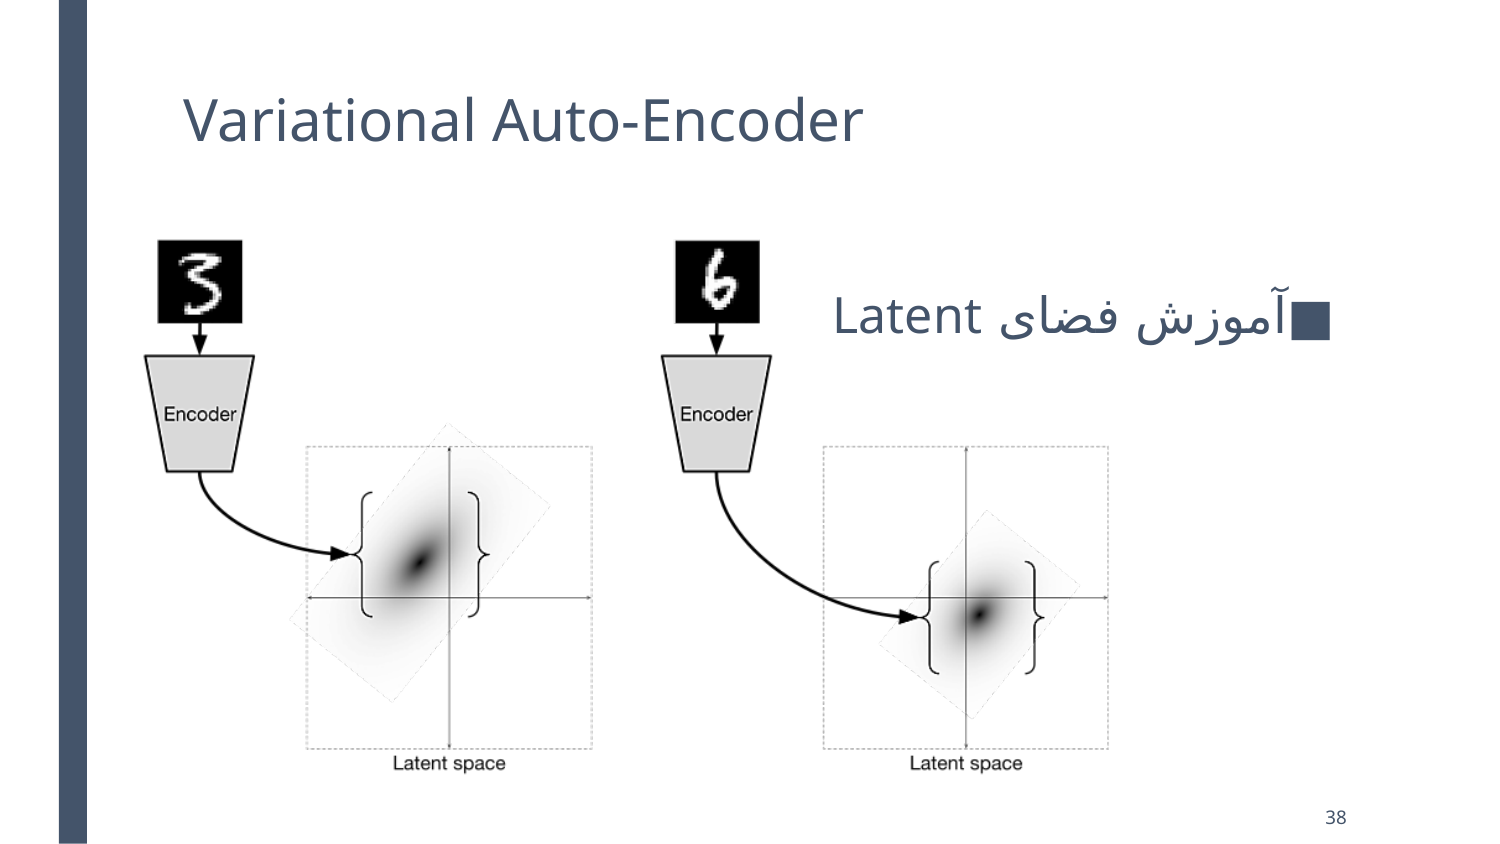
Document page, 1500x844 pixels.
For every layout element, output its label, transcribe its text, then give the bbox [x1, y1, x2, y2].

title Variational Auto-Encoder [168, 84, 1351, 185]
slide_number 38 [1165, 793, 1362, 844]
list آموزش فضای Latent [1125, 281, 1351, 722]
picture [135, 238, 1125, 788]
